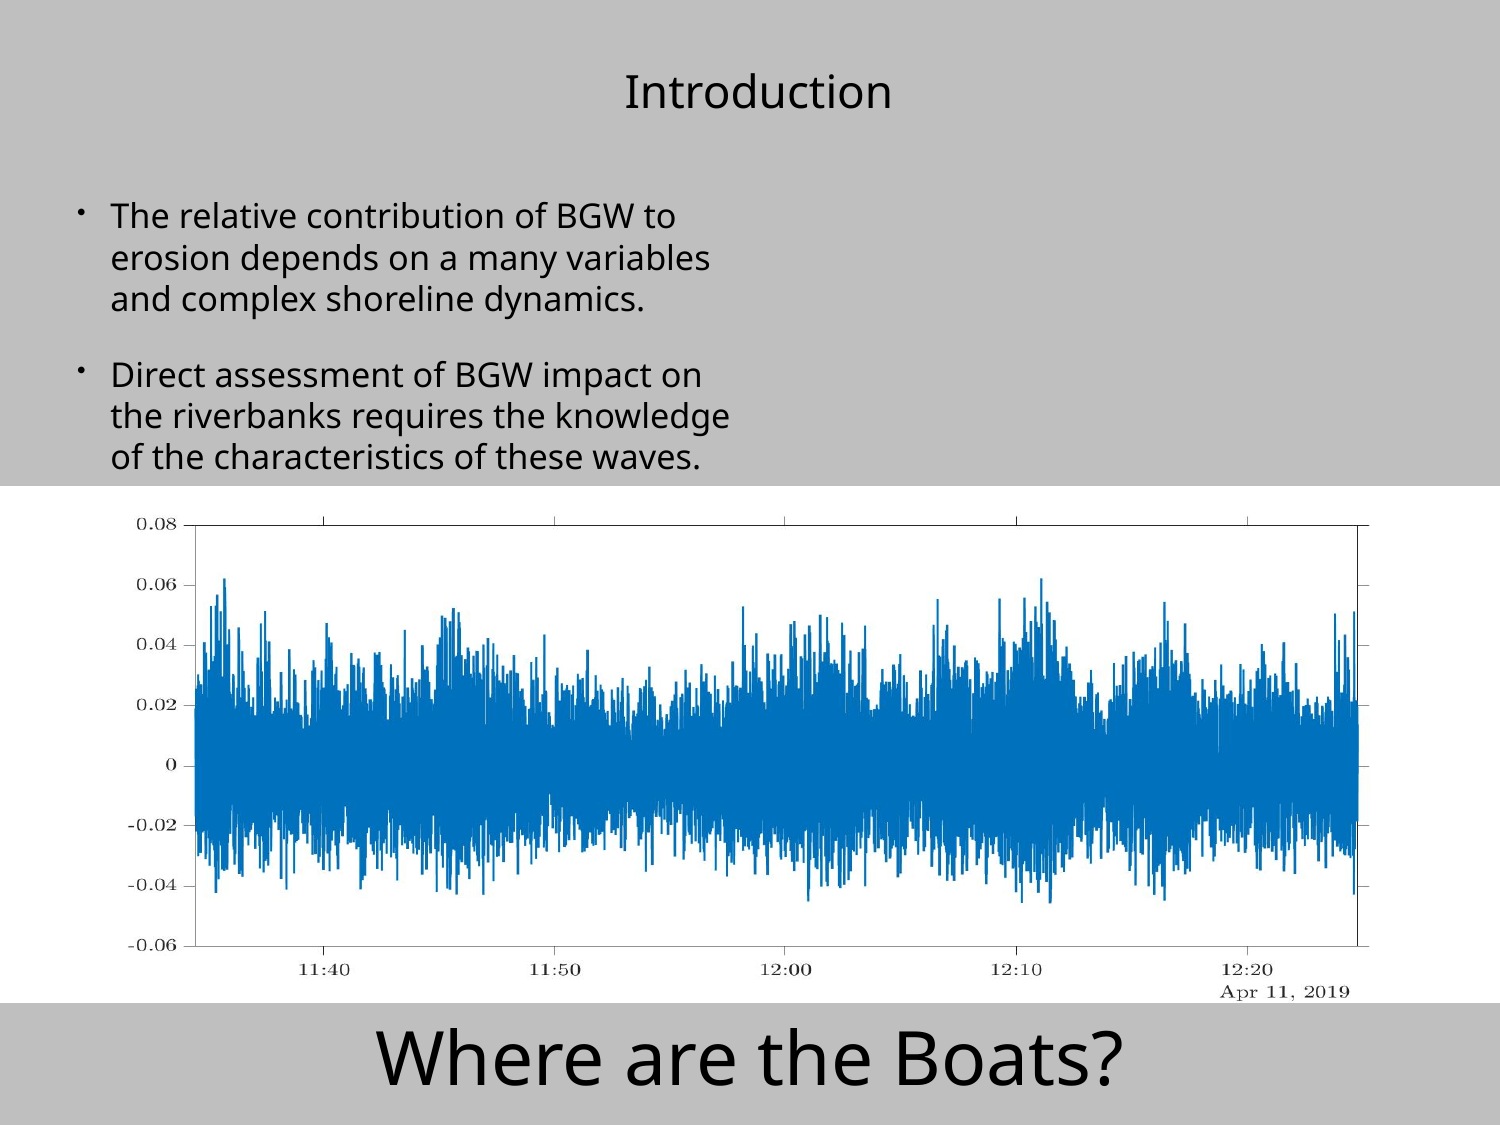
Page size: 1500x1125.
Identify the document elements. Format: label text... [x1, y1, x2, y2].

picture [0, 486, 1500, 1003]
text_box The relative contribution of BGW to erosion depends on a many variables and complex shoreline dynamics. Direct assessment of BGW impact on the riverbanks requires the knowledge of the characteristics of these waves. [62, 187, 770, 479]
list Introduction [154, 24, 1363, 156]
text_box Where are the Boats? [350, 1010, 1150, 1109]
